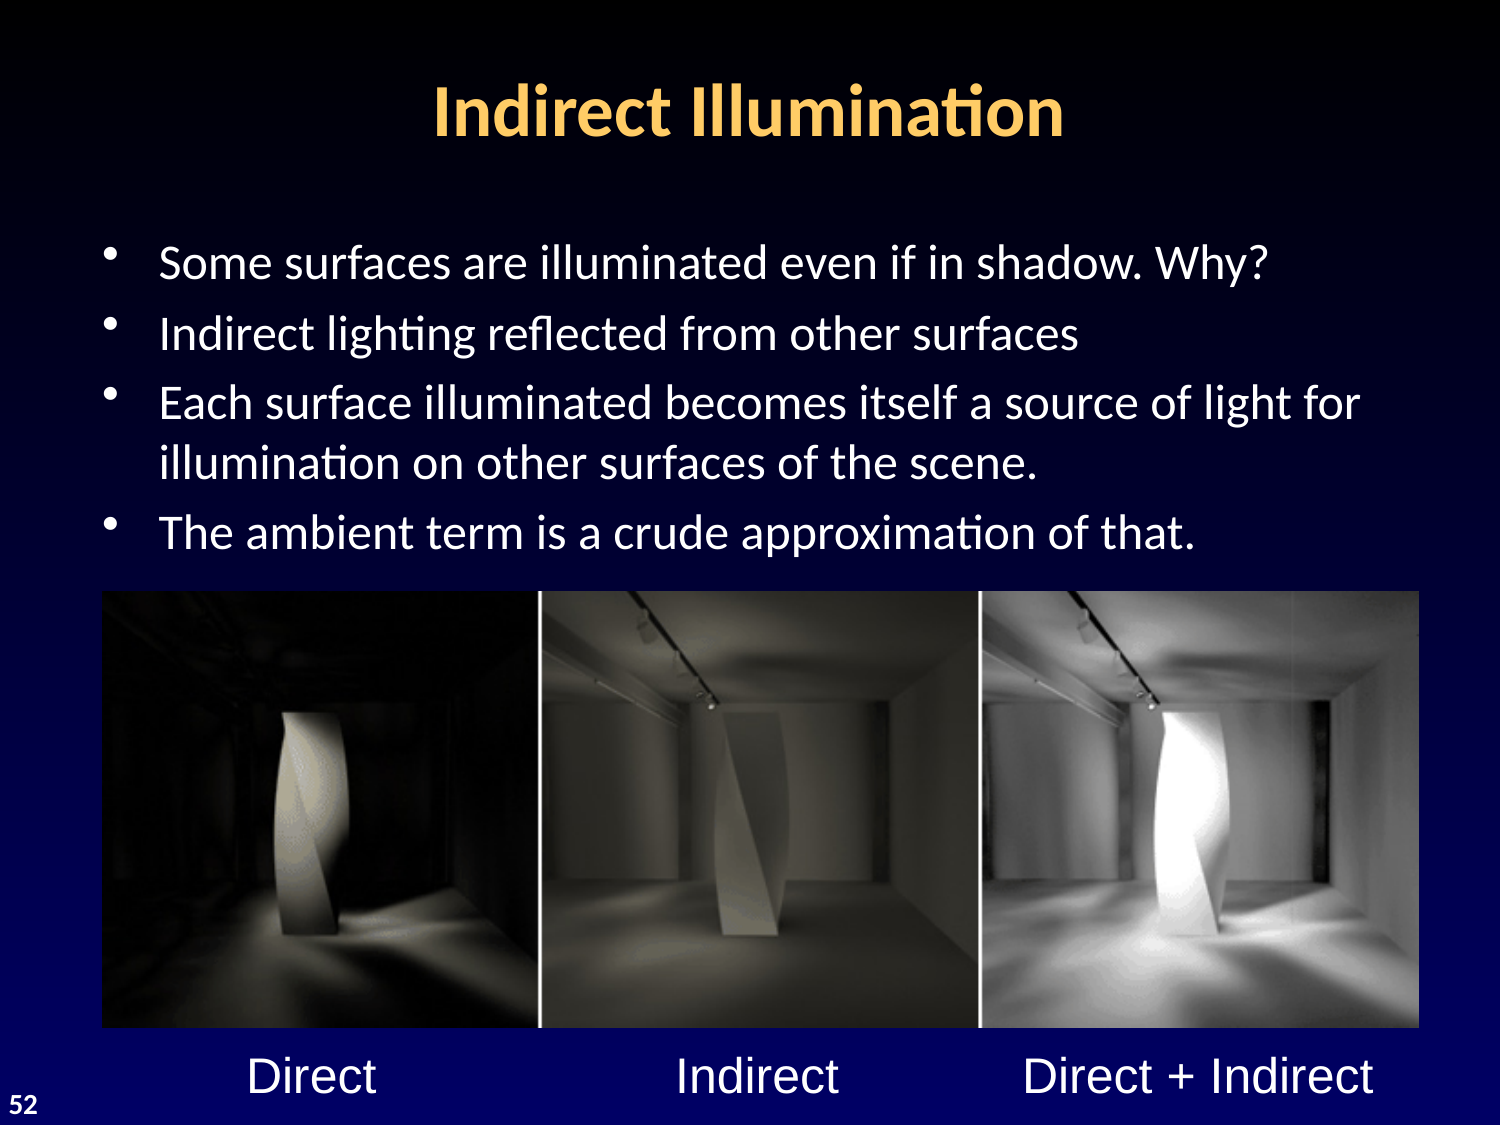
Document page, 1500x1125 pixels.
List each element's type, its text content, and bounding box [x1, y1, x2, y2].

picture [102, 591, 1419, 1028]
text_box Direct [231, 1036, 392, 1111]
title Indirect Illumination [24, 24, 1475, 188]
text_box Some surfaces are illuminated even if in shadow. Why? Indirect lighting reflected from other surfaces Each surface illuminated becomes itself a source of light for illumination on other surfaces of the scene. The ambient term is a crude approximation of that. [87, 222, 1450, 886]
text_box Indirect [660, 1036, 855, 1111]
text_box Direct + Indirect [1007, 1036, 1389, 1112]
slide_number 52 [0, 1078, 93, 1125]
